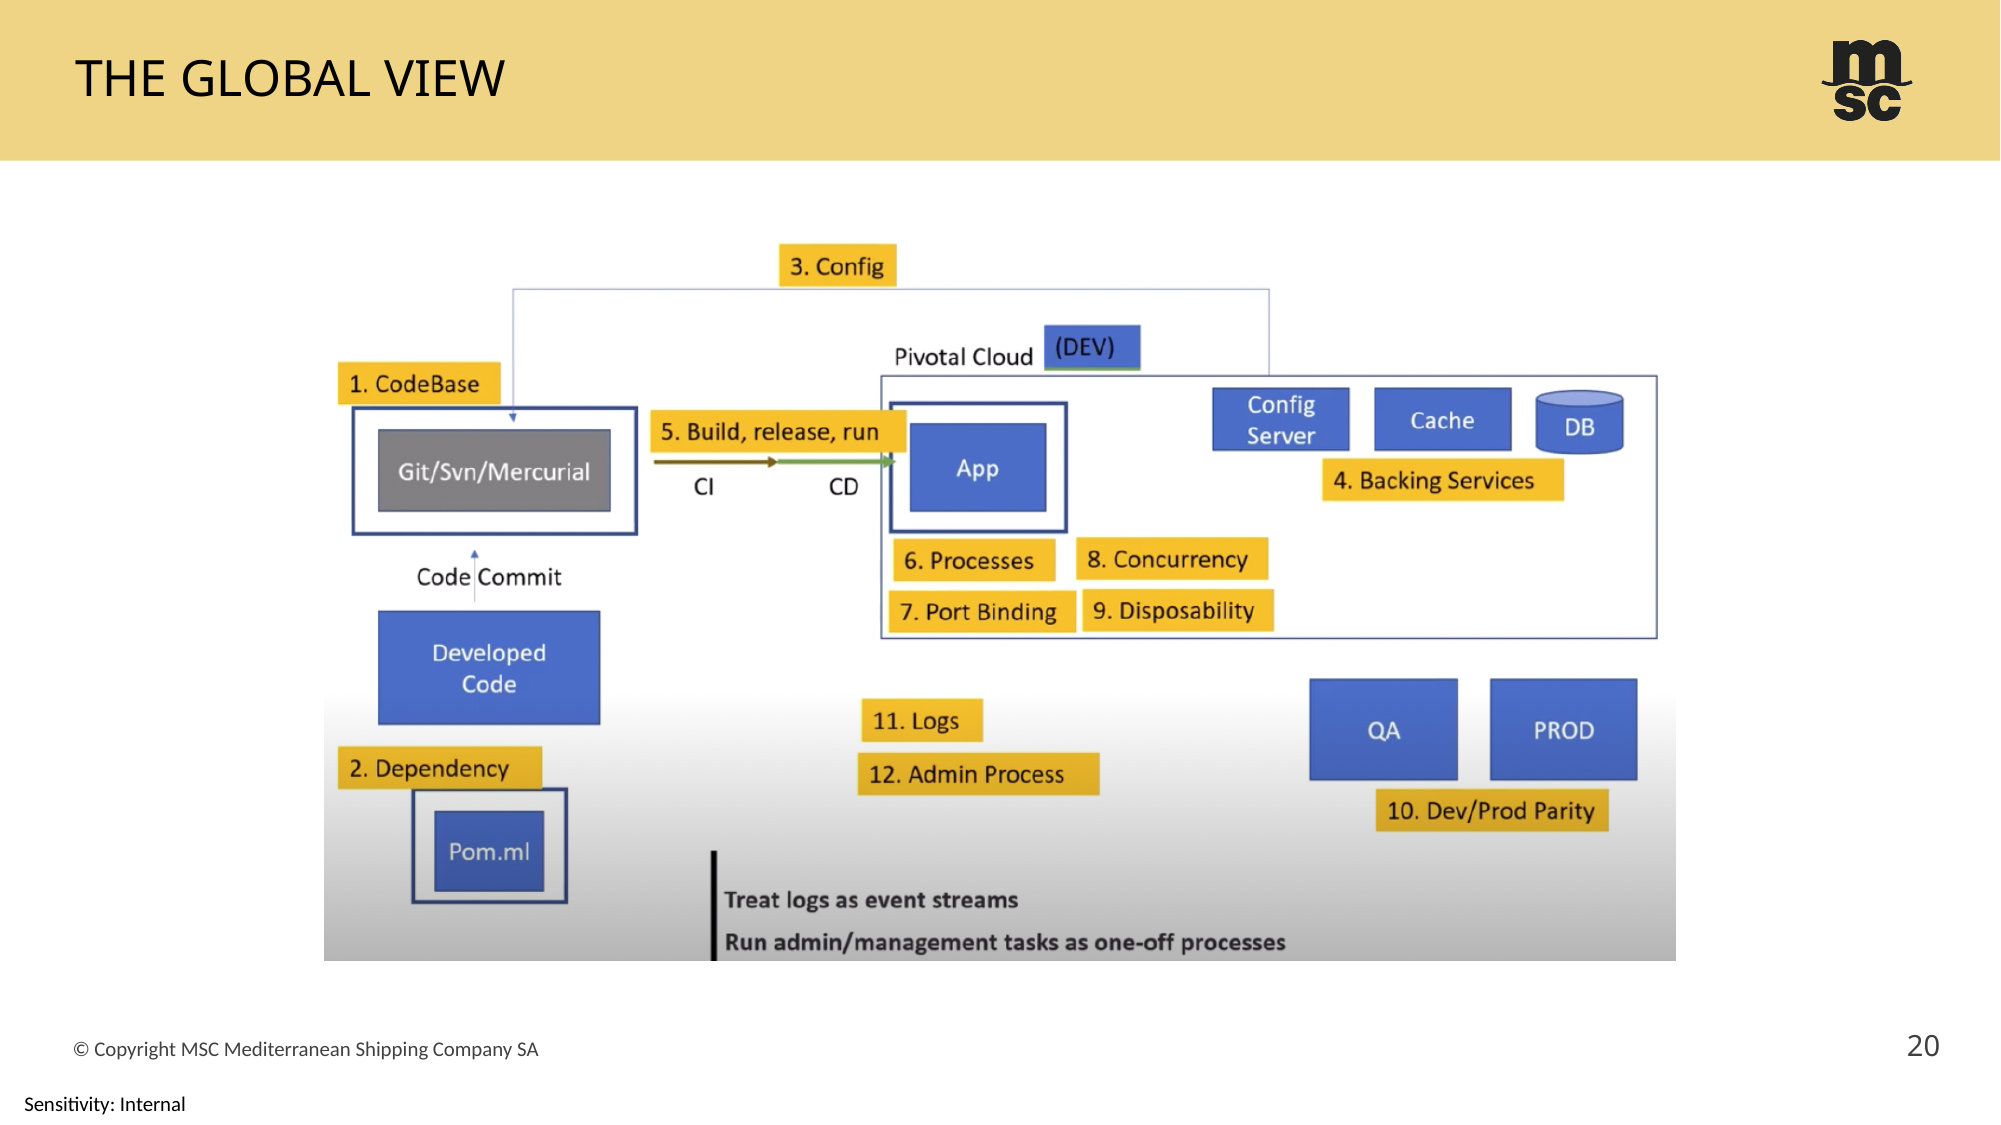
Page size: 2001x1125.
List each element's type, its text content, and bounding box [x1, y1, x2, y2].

slide_number 20 [1879, 1019, 1956, 1070]
title The global view [75, 6, 1474, 155]
picture [324, 222, 1676, 961]
footer © Copyright MSC Mediterranean Shipping Company SA [57, 1027, 663, 1079]
picture [1797, 5, 1937, 157]
